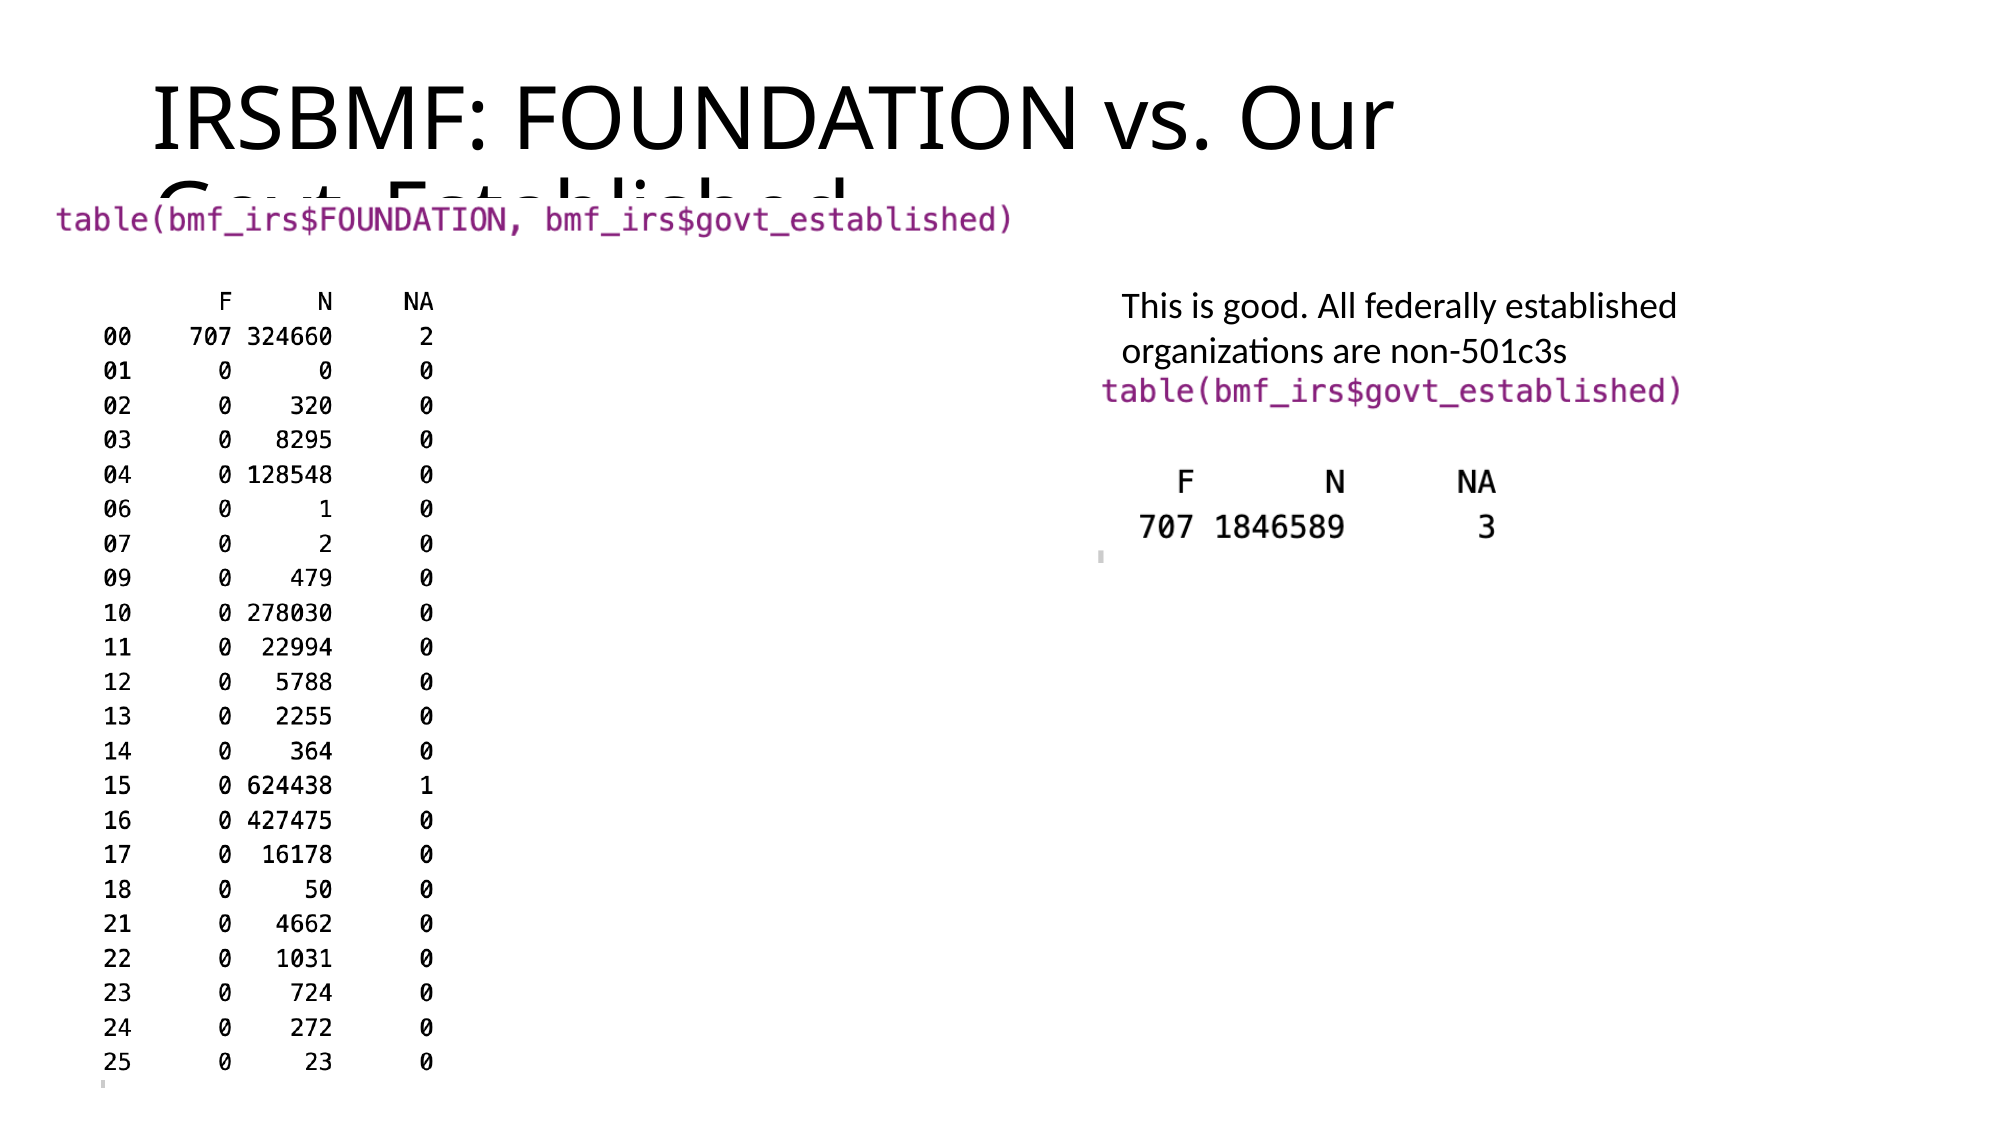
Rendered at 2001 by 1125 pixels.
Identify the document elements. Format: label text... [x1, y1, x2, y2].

picture [39, 198, 1061, 1088]
title IRSBMF: FOUNDATION vs. Our Govt_Established [137, 59, 1863, 278]
picture [1091, 358, 1711, 563]
text_box This is good. All federally established organizations are non-501c3s [1106, 273, 1744, 379]
